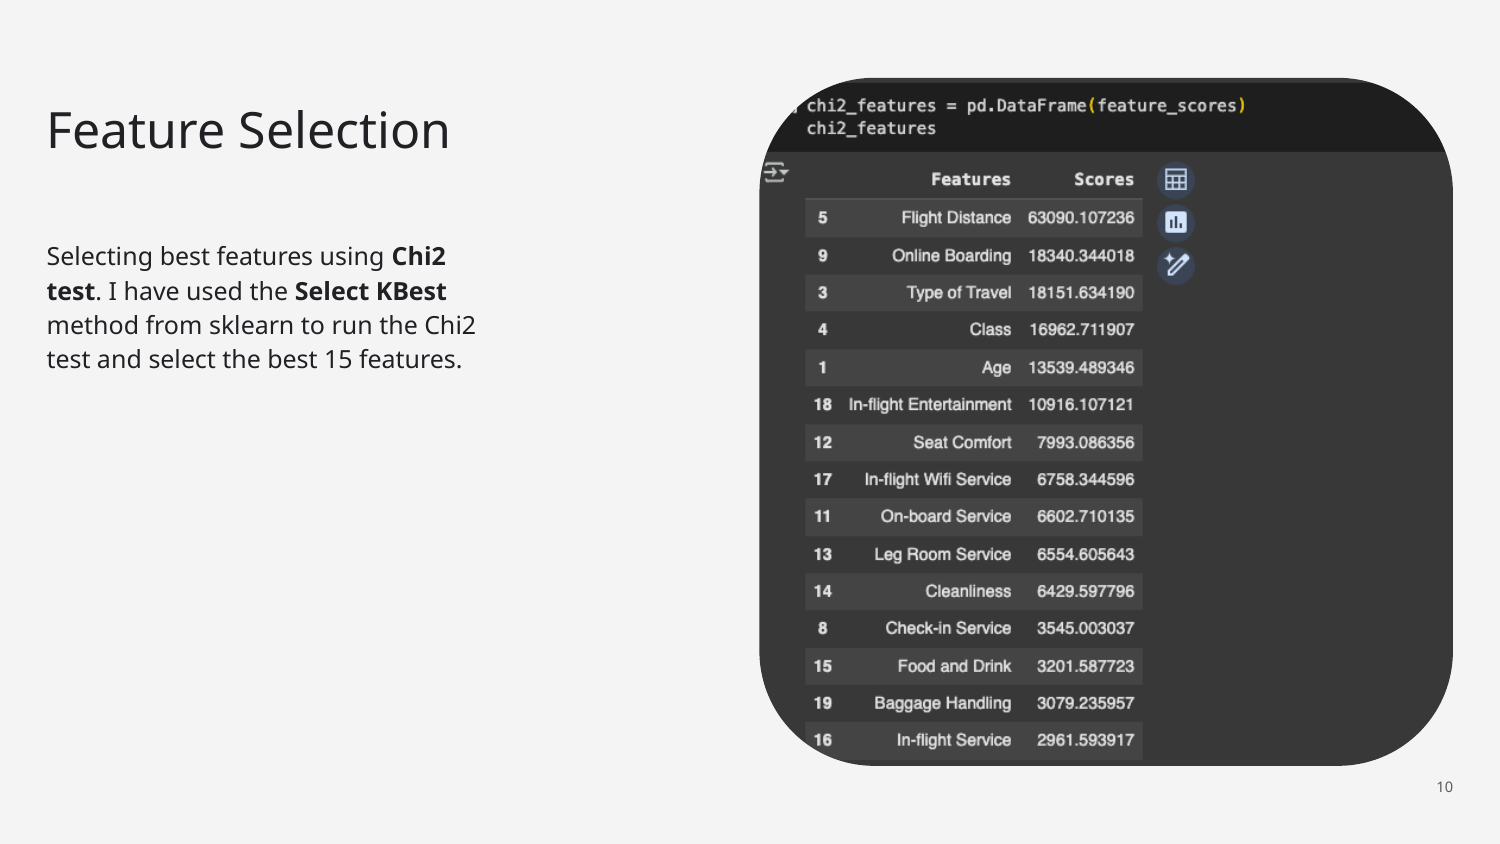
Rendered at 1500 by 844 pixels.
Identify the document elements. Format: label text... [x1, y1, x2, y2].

title Feature Selection [46, 77, 758, 160]
list Selecting best features using Chi2 test. I have used the Select KBest method from sklearn to run the Chi2 test and select the best 15 features. [46, 236, 502, 711]
slide_number ‹#› [1403, 774, 1453, 799]
picture [759, 77, 1454, 767]
